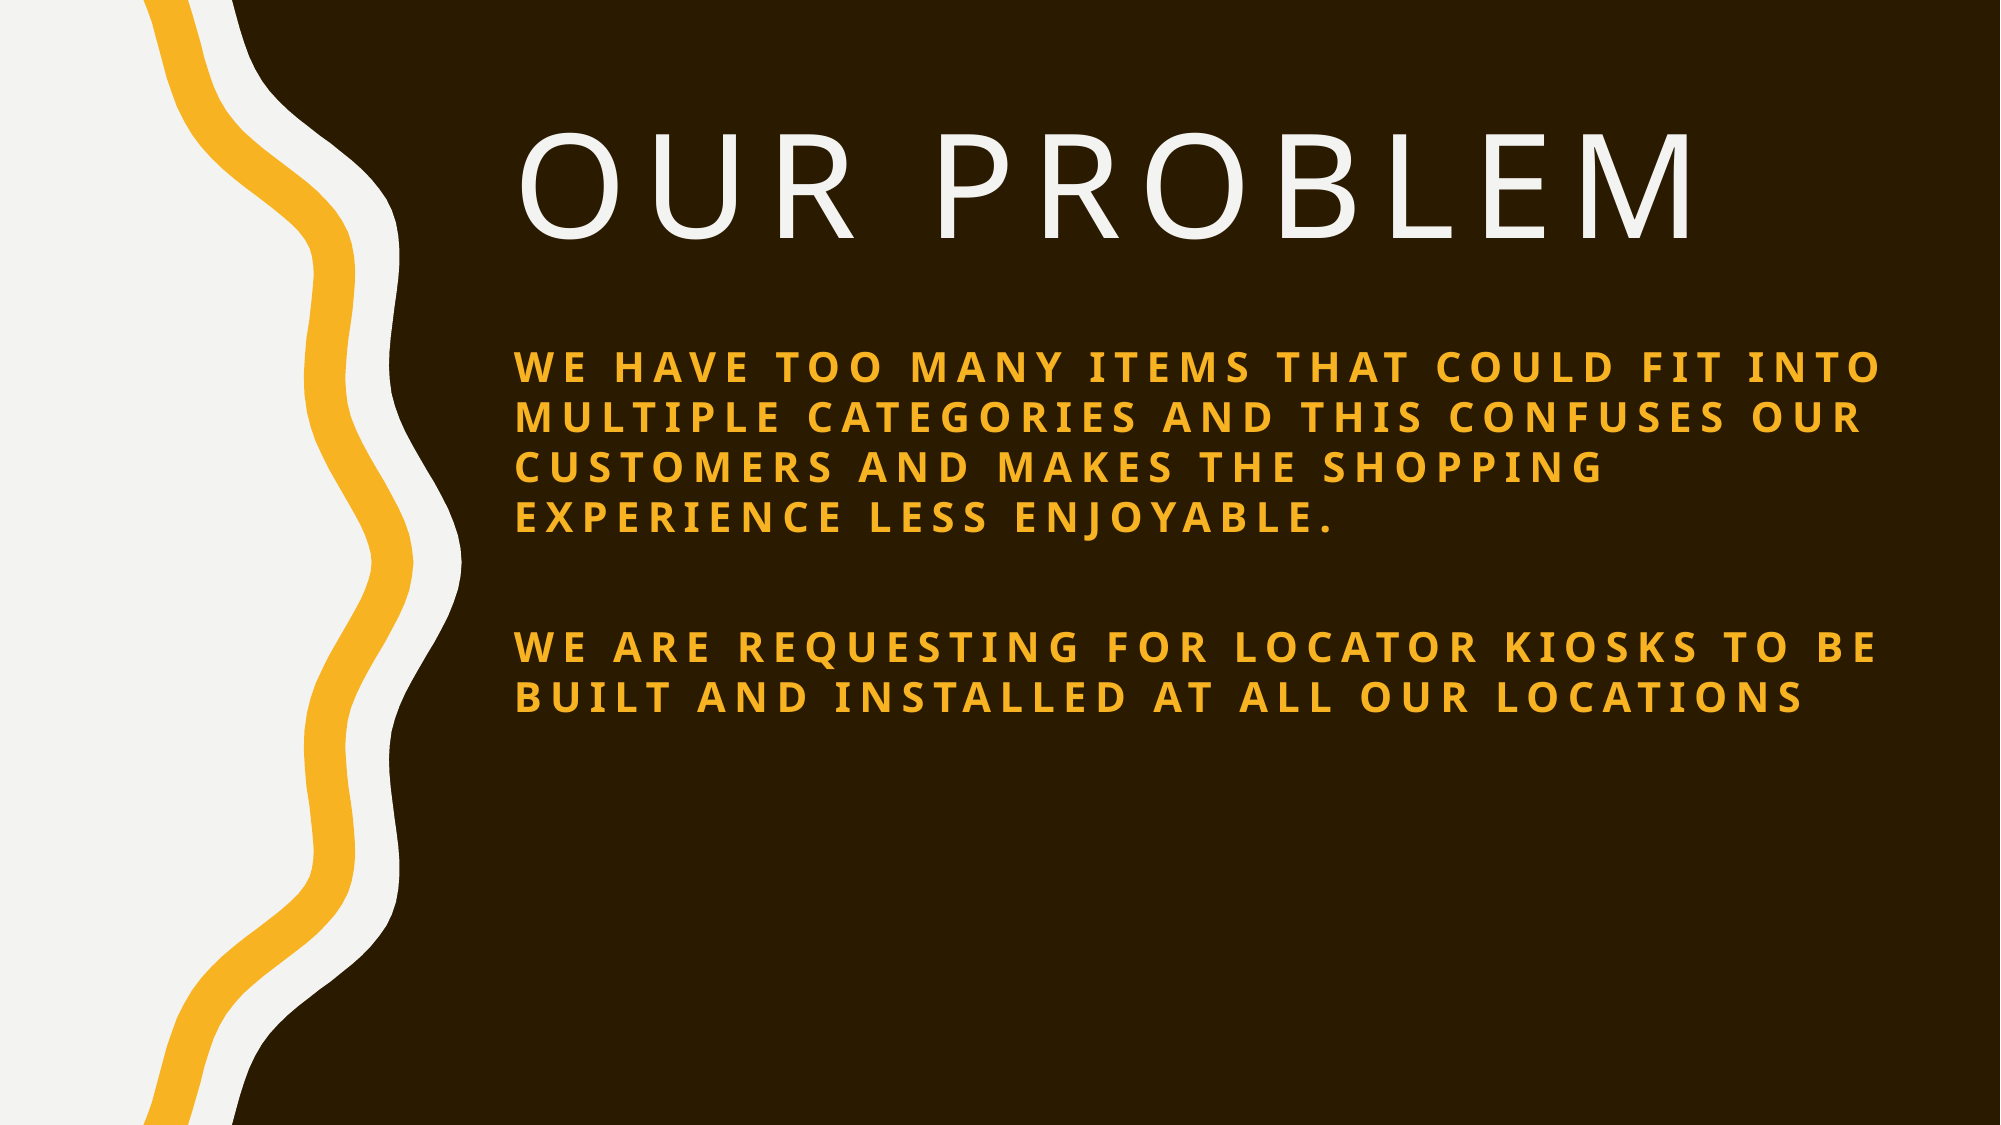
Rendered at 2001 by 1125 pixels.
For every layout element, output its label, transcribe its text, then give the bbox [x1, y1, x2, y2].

title Our Problem [498, 74, 1784, 278]
list We have too many items that could fit into multiple categories and this confuses our customers and makes the shopping experience less enjoyable. We are requesting for Locator Kiosks to be built and installed at all our locations [498, 333, 1958, 1017]
